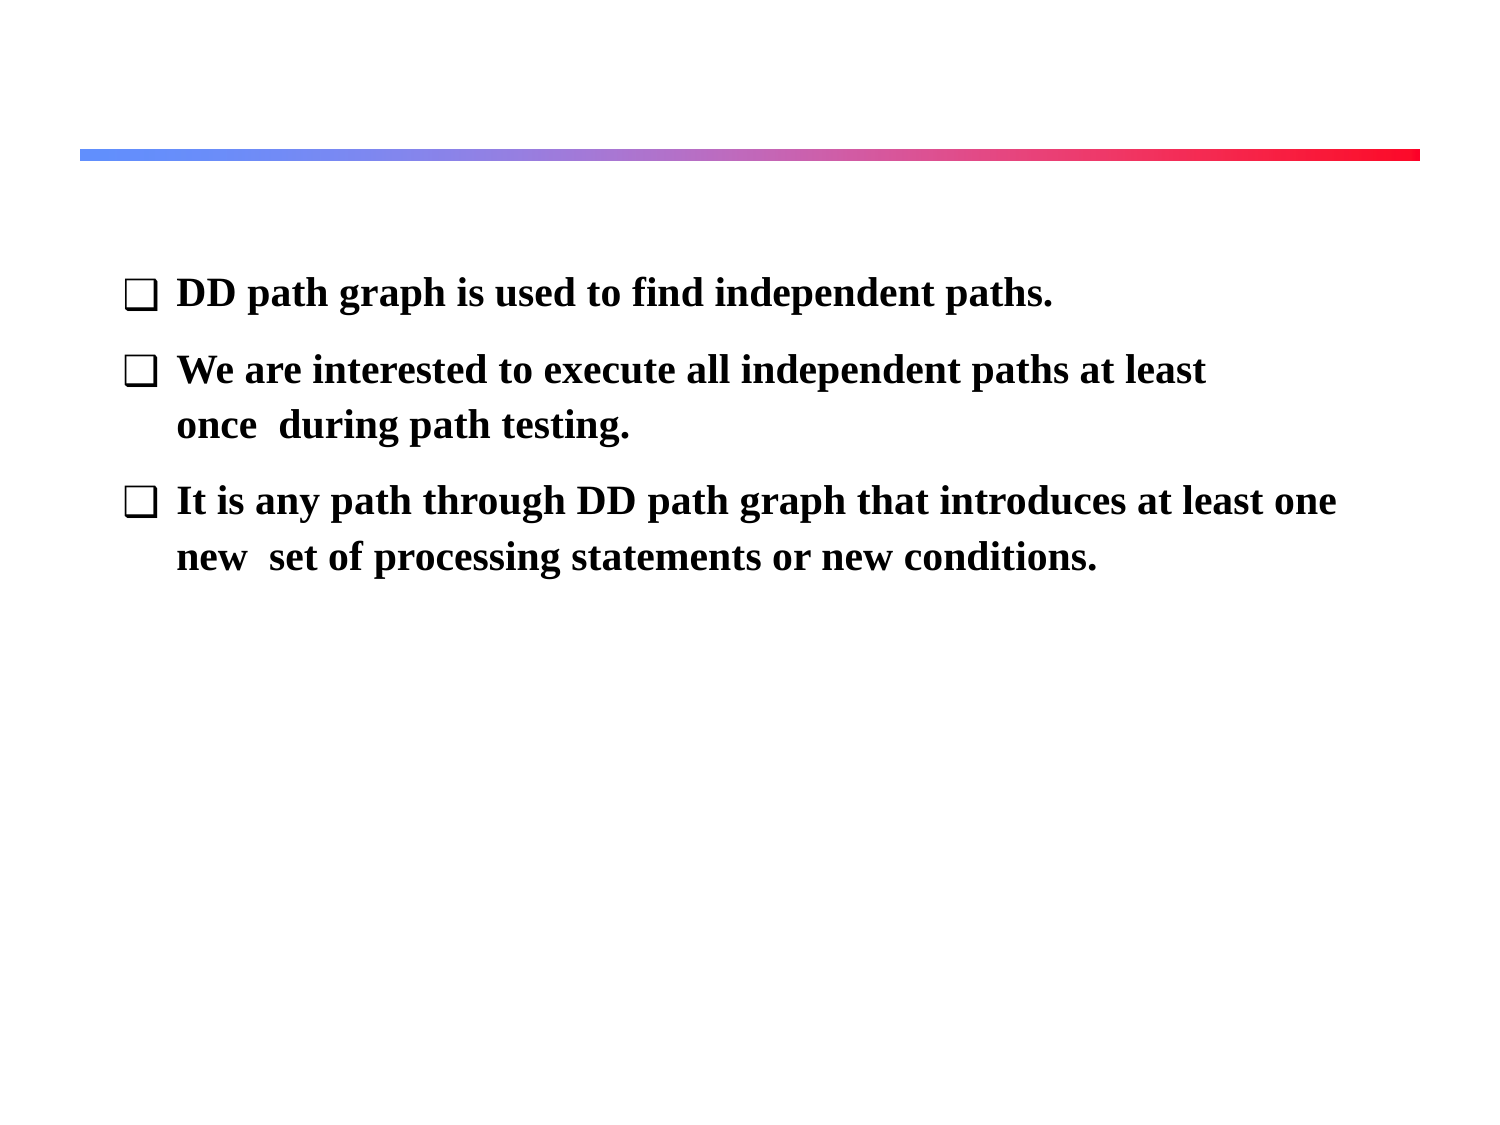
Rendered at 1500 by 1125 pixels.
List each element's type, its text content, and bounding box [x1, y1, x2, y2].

picture [80, 149, 1420, 161]
text_box DD path graph is used to find independent paths. We are interested to execute all independent paths at least once during path testing. It is any path through DD path graph that introduces at least one new set of processing statements or new conditions. [120, 246, 1406, 579]
